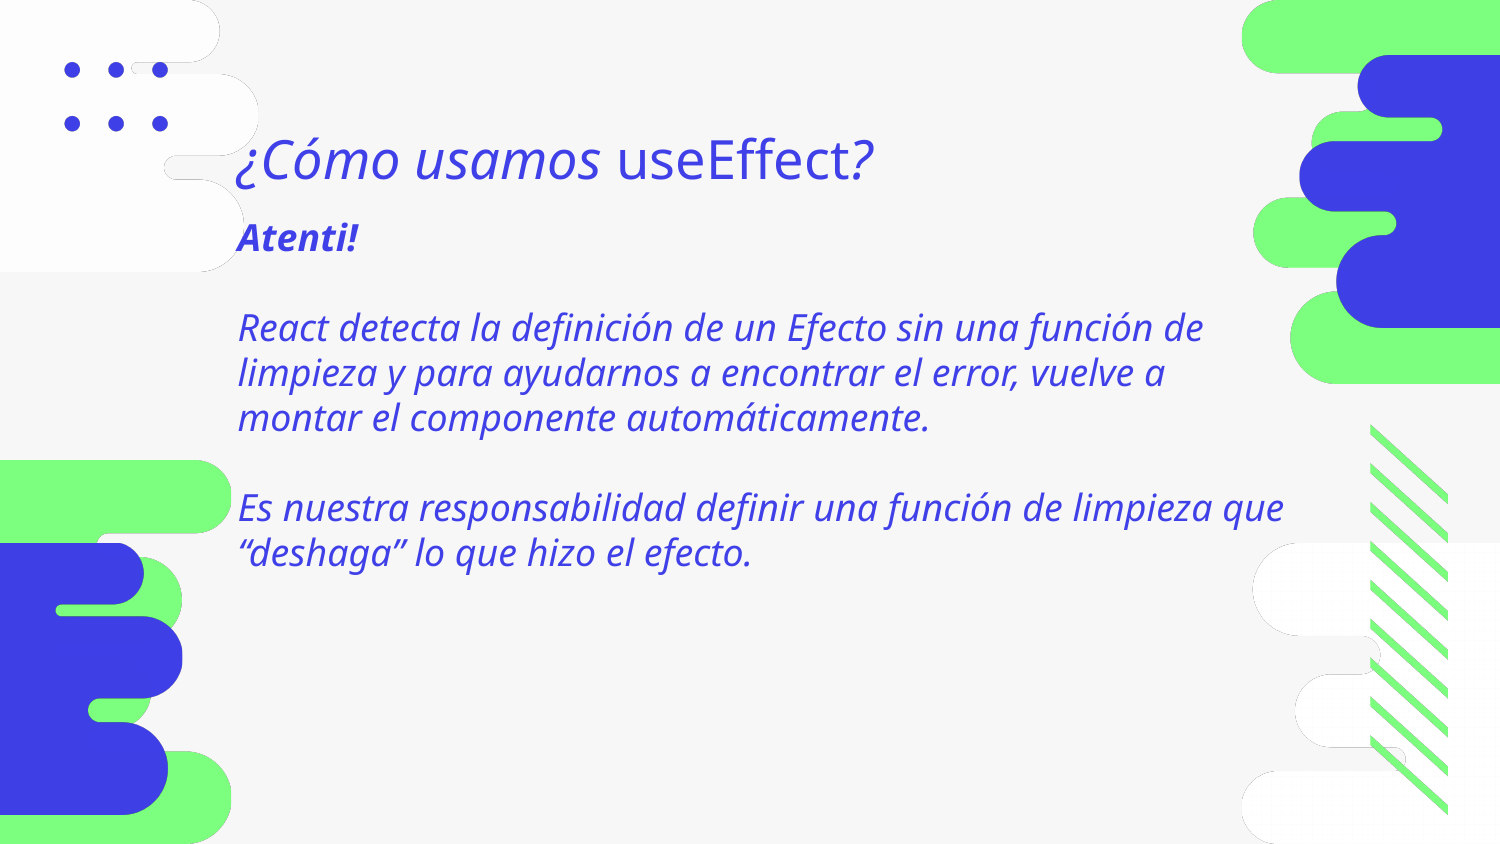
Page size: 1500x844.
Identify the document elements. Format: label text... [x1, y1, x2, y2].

picture [0, 460, 232, 844]
picture [0, 0, 259, 272]
text_box ¿Cómo usamos useEffect? [226, 119, 1274, 196]
text_box Atenti! React detecta la definición de un Efecto sin una función de limpieza y para ayudarnos a encontrar el error, vuelve a montar el componente automáticamente. Es nuestra responsabilidad definir una función de limpieza que “deshaga” lo que hizo el efecto. [226, 208, 1306, 580]
picture [1241, 425, 1500, 844]
picture [1241, 0, 1500, 384]
